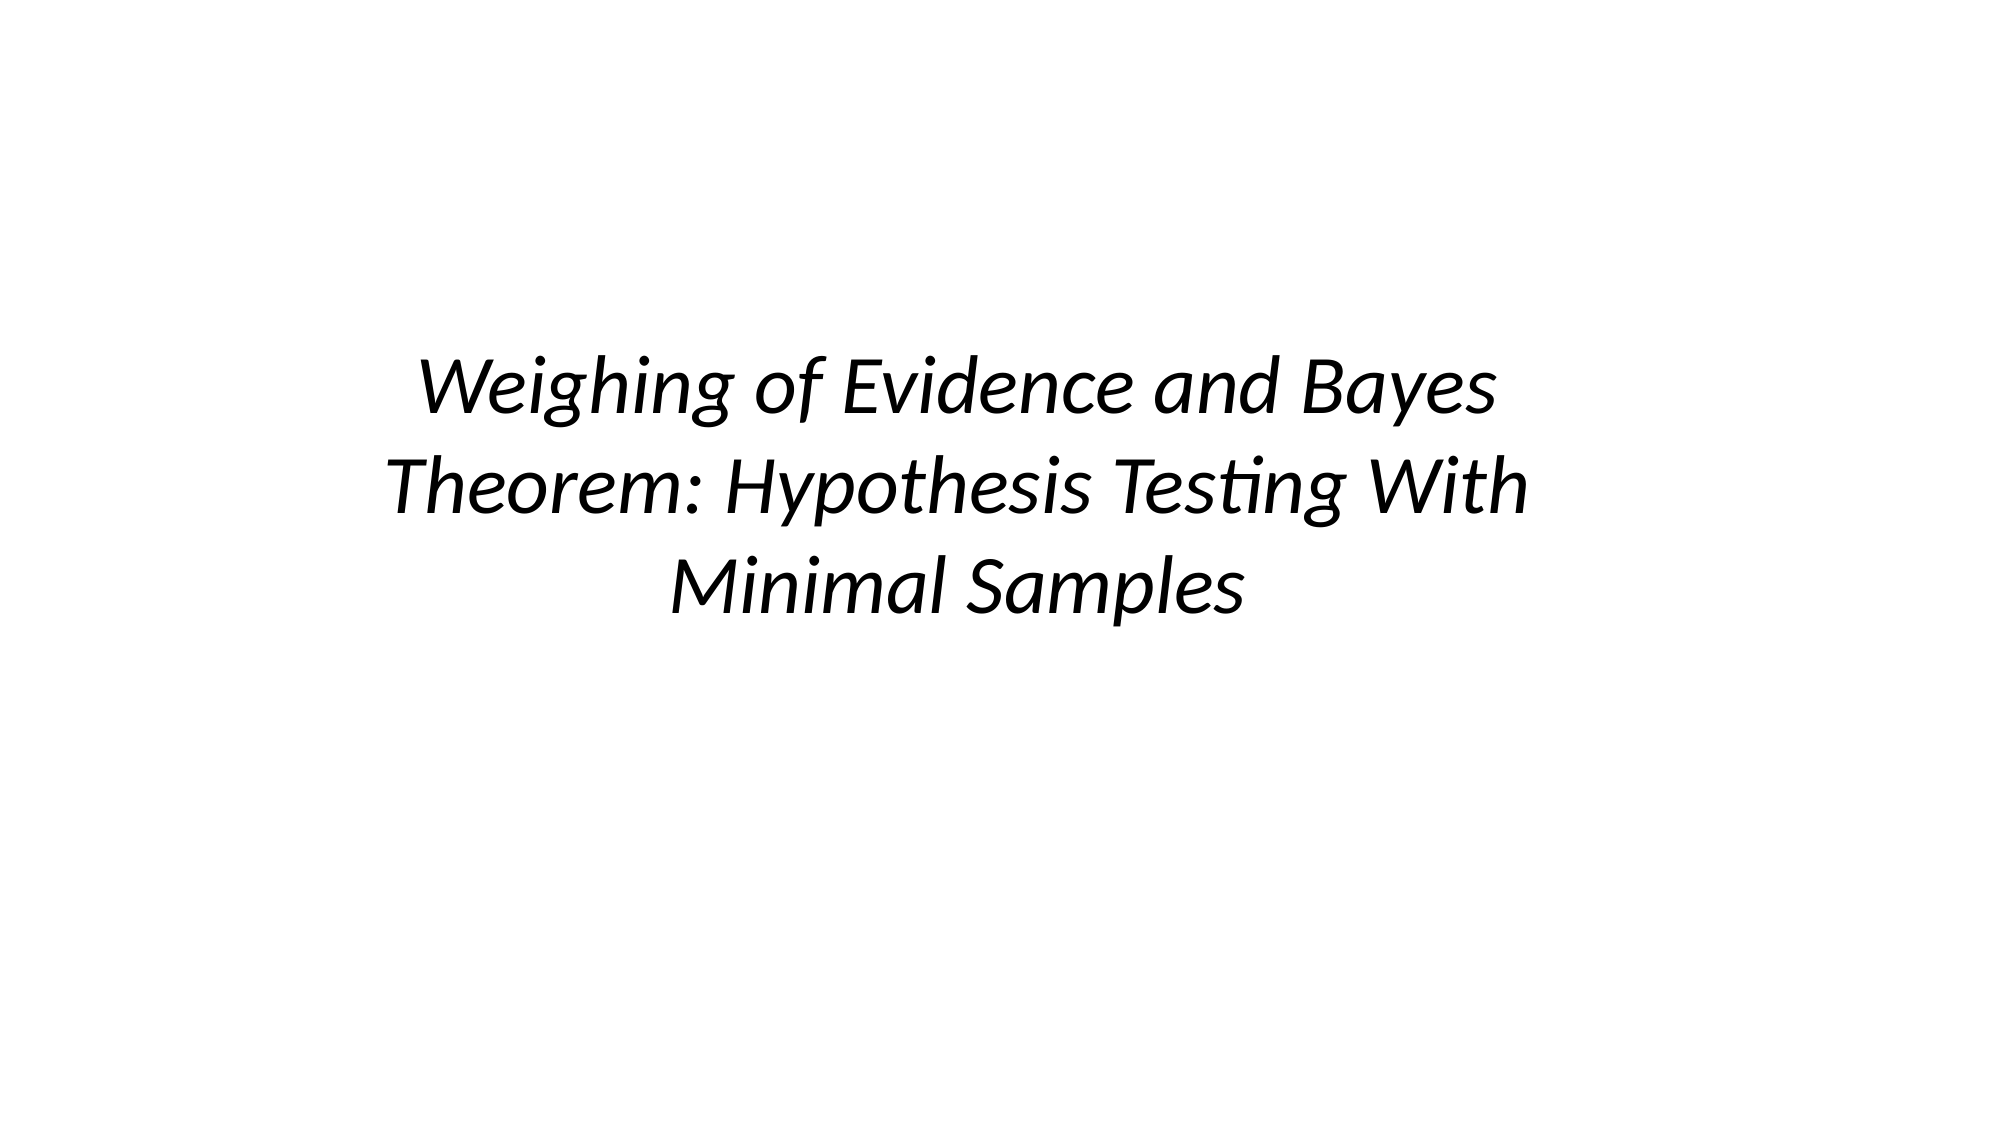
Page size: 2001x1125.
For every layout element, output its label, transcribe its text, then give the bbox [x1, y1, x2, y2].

text_box Weighing of Evidence and Bayes Theorem: Hypothesis Testing With Minimal Samples [360, 323, 1556, 638]
